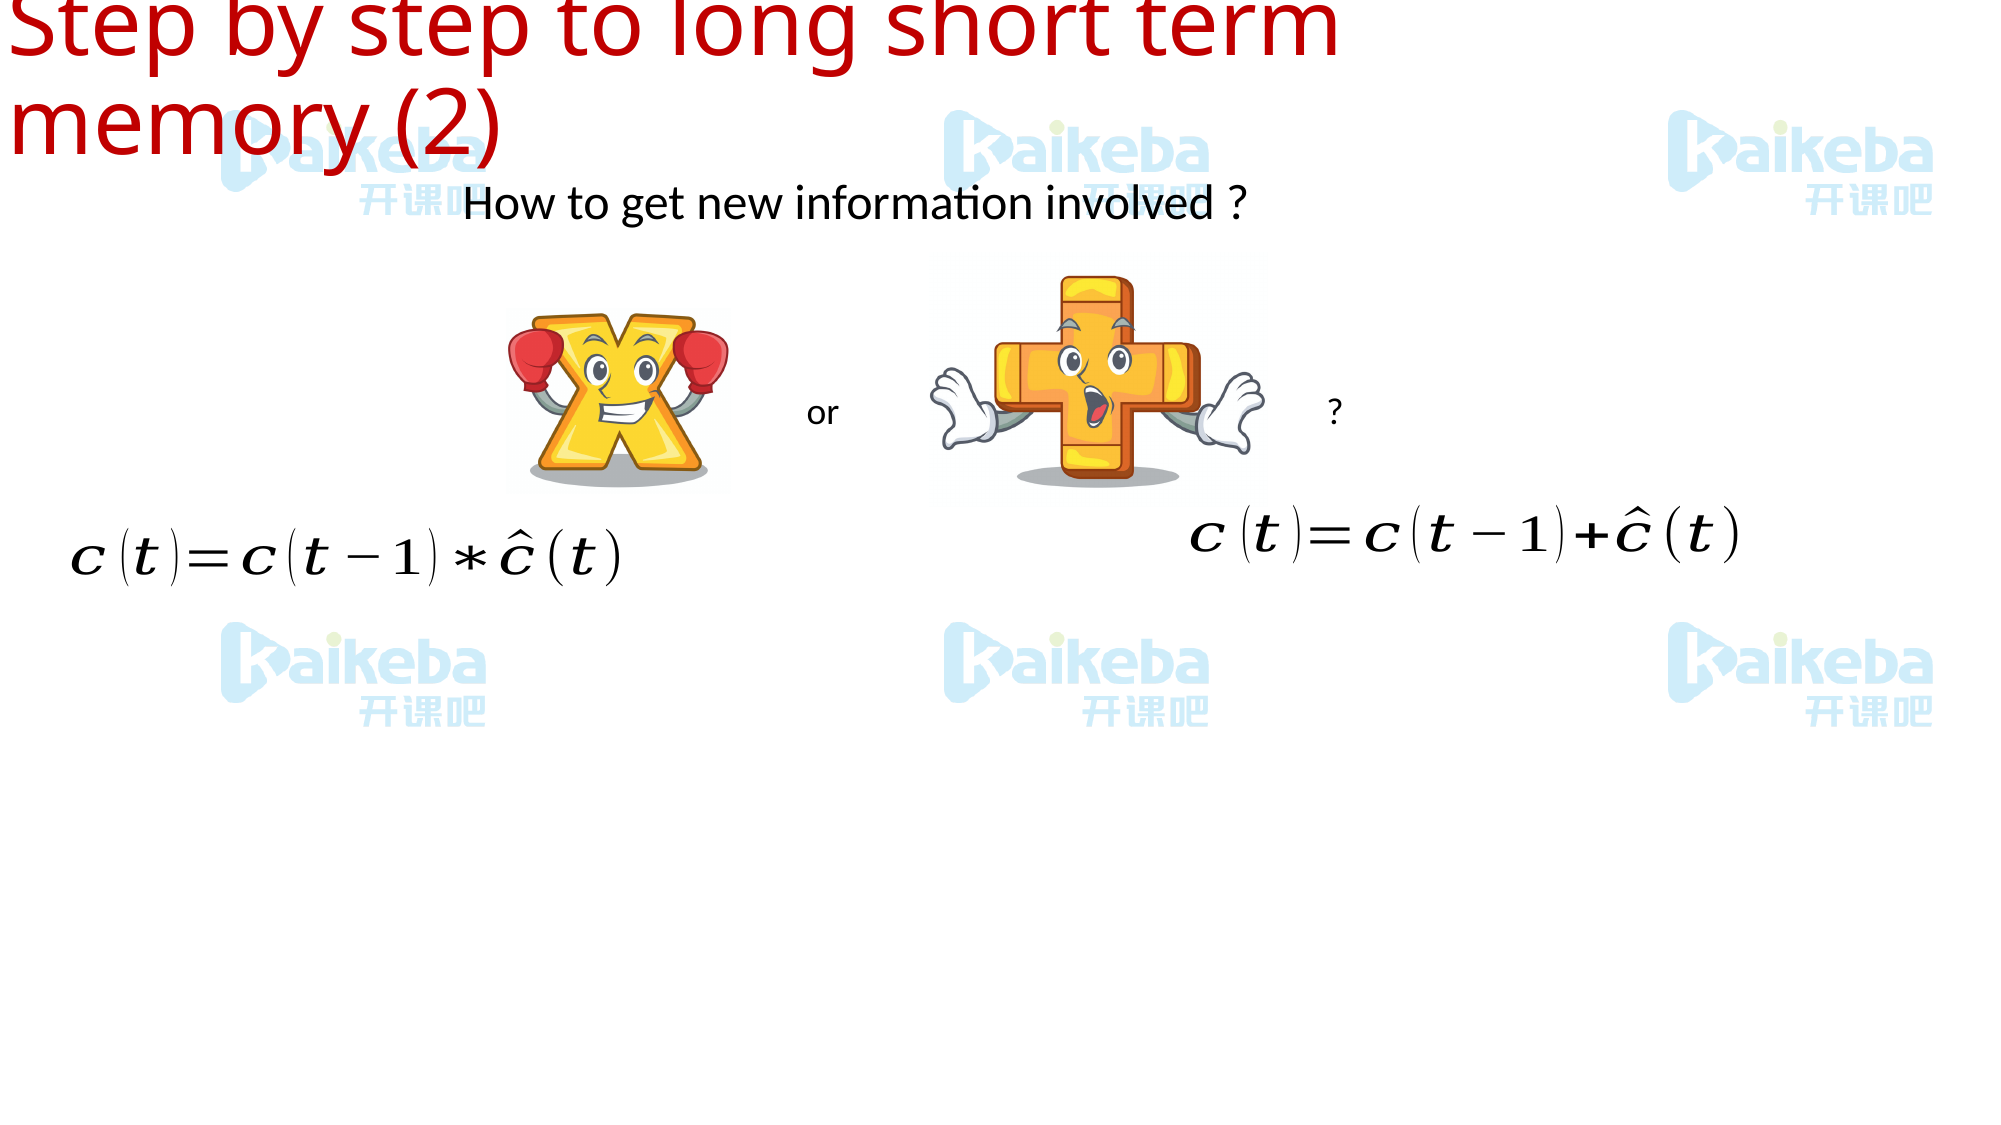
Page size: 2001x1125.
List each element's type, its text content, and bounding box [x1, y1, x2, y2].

text_box How to get new information involved ? [455, 161, 1472, 237]
text_box ? [1318, 379, 1472, 440]
picture [929, 251, 1269, 507]
picture [506, 308, 731, 494]
text_box or [799, 379, 862, 440]
title Step by step to long short term memory (2) [0, 0, 1726, 185]
